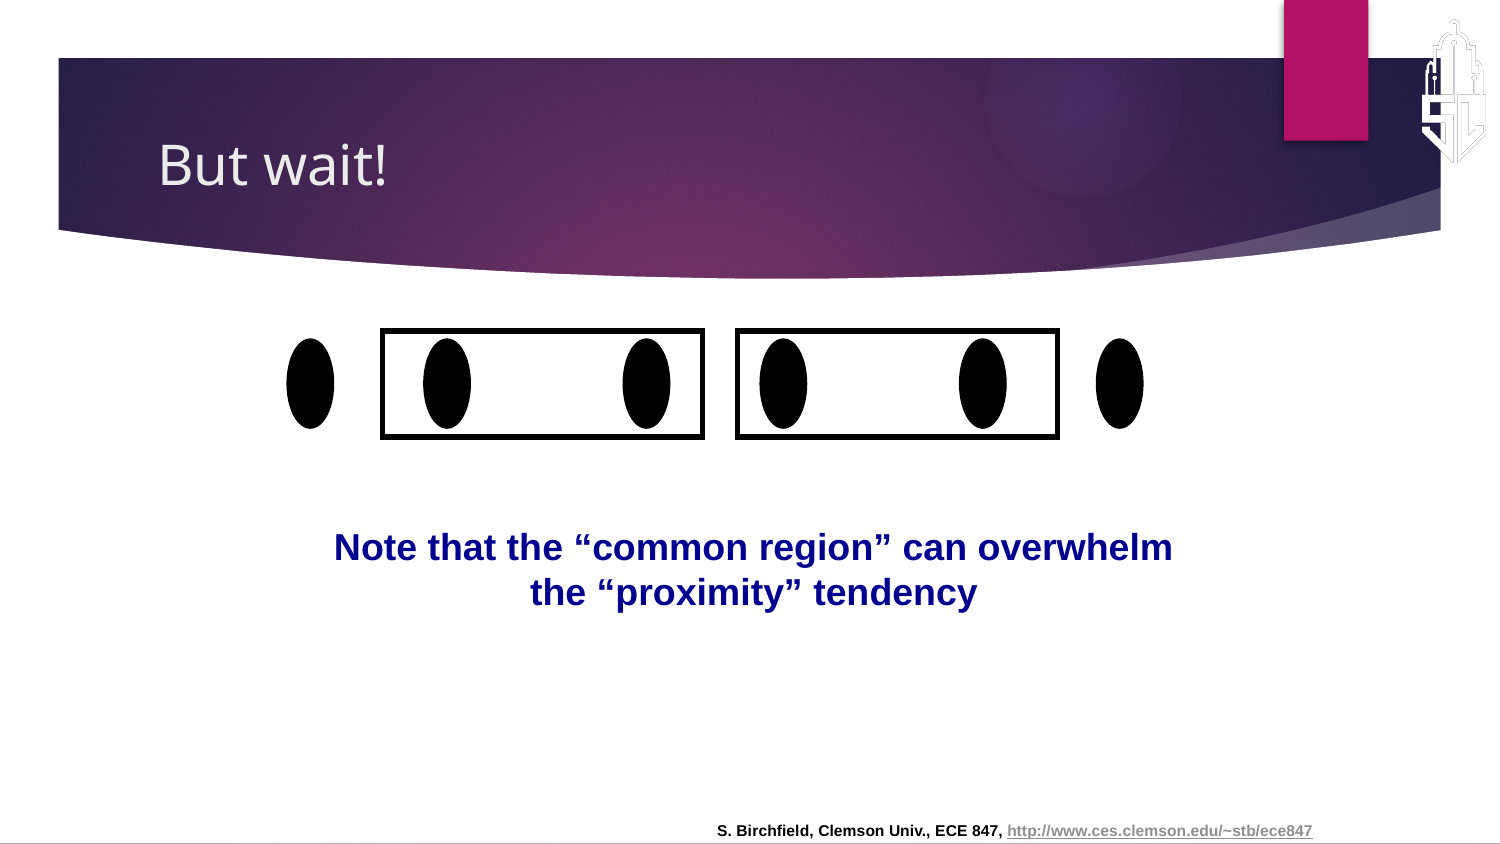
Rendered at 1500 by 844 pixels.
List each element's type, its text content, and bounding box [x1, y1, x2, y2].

text_box [382, 331, 703, 437]
picture [1422, 19, 1486, 163]
text_box [289, 340, 332, 427]
text_box Note that the “common region” can overwhelm the “proximity” tendency [319, 515, 1189, 621]
text_box [1098, 340, 1142, 427]
text_box [737, 331, 1058, 437]
text_box S. Birchfield, Clemson Univ., ECE 847, http://www.ces.clemson.edu/~stb/ece847 [702, 813, 1328, 844]
title But wait! [142, 119, 1220, 207]
